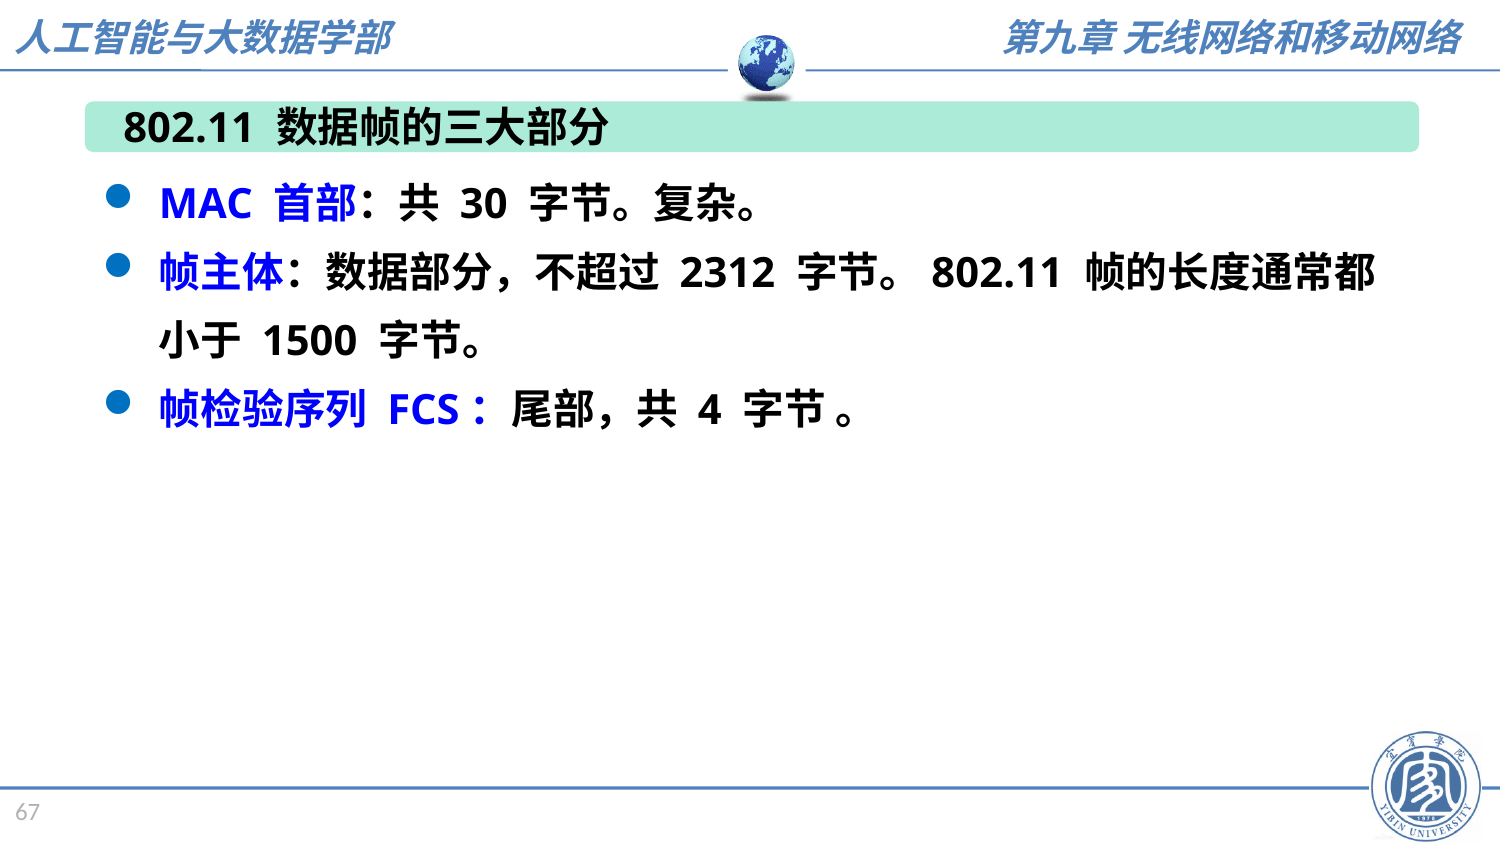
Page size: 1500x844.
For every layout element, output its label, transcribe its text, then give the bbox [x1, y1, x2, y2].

text_box [635, 101, 1420, 153]
picture [736, 33, 796, 101]
slide_number 67 [0, 787, 350, 833]
text_box MAC 首部：共 30 字节。复杂。 帧主体：数据部分，不超过 2312 字节。802.11 帧的长度通常都小于 1500 字节。 帧检验序列 FCS：尾部，共 4 字节 。 [87, 150, 1418, 441]
text_box [84, 101, 108, 153]
text_box 802.11 数据帧的三大部分 [108, 93, 635, 158]
